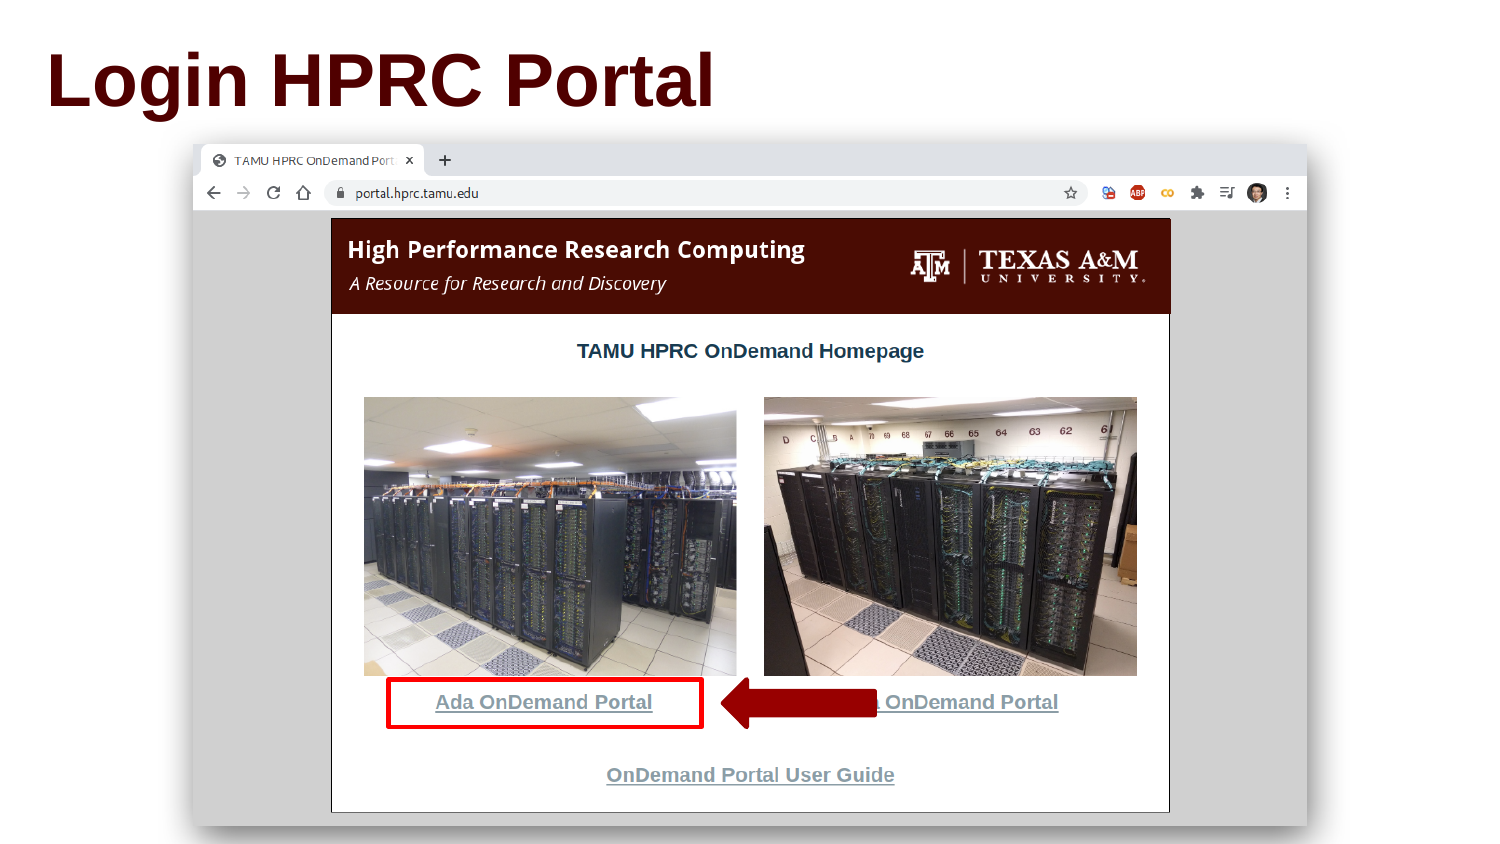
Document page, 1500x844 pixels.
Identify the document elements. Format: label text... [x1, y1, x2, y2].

title Login HPRC Portal [31, 16, 1469, 111]
picture [193, 144, 1307, 827]
